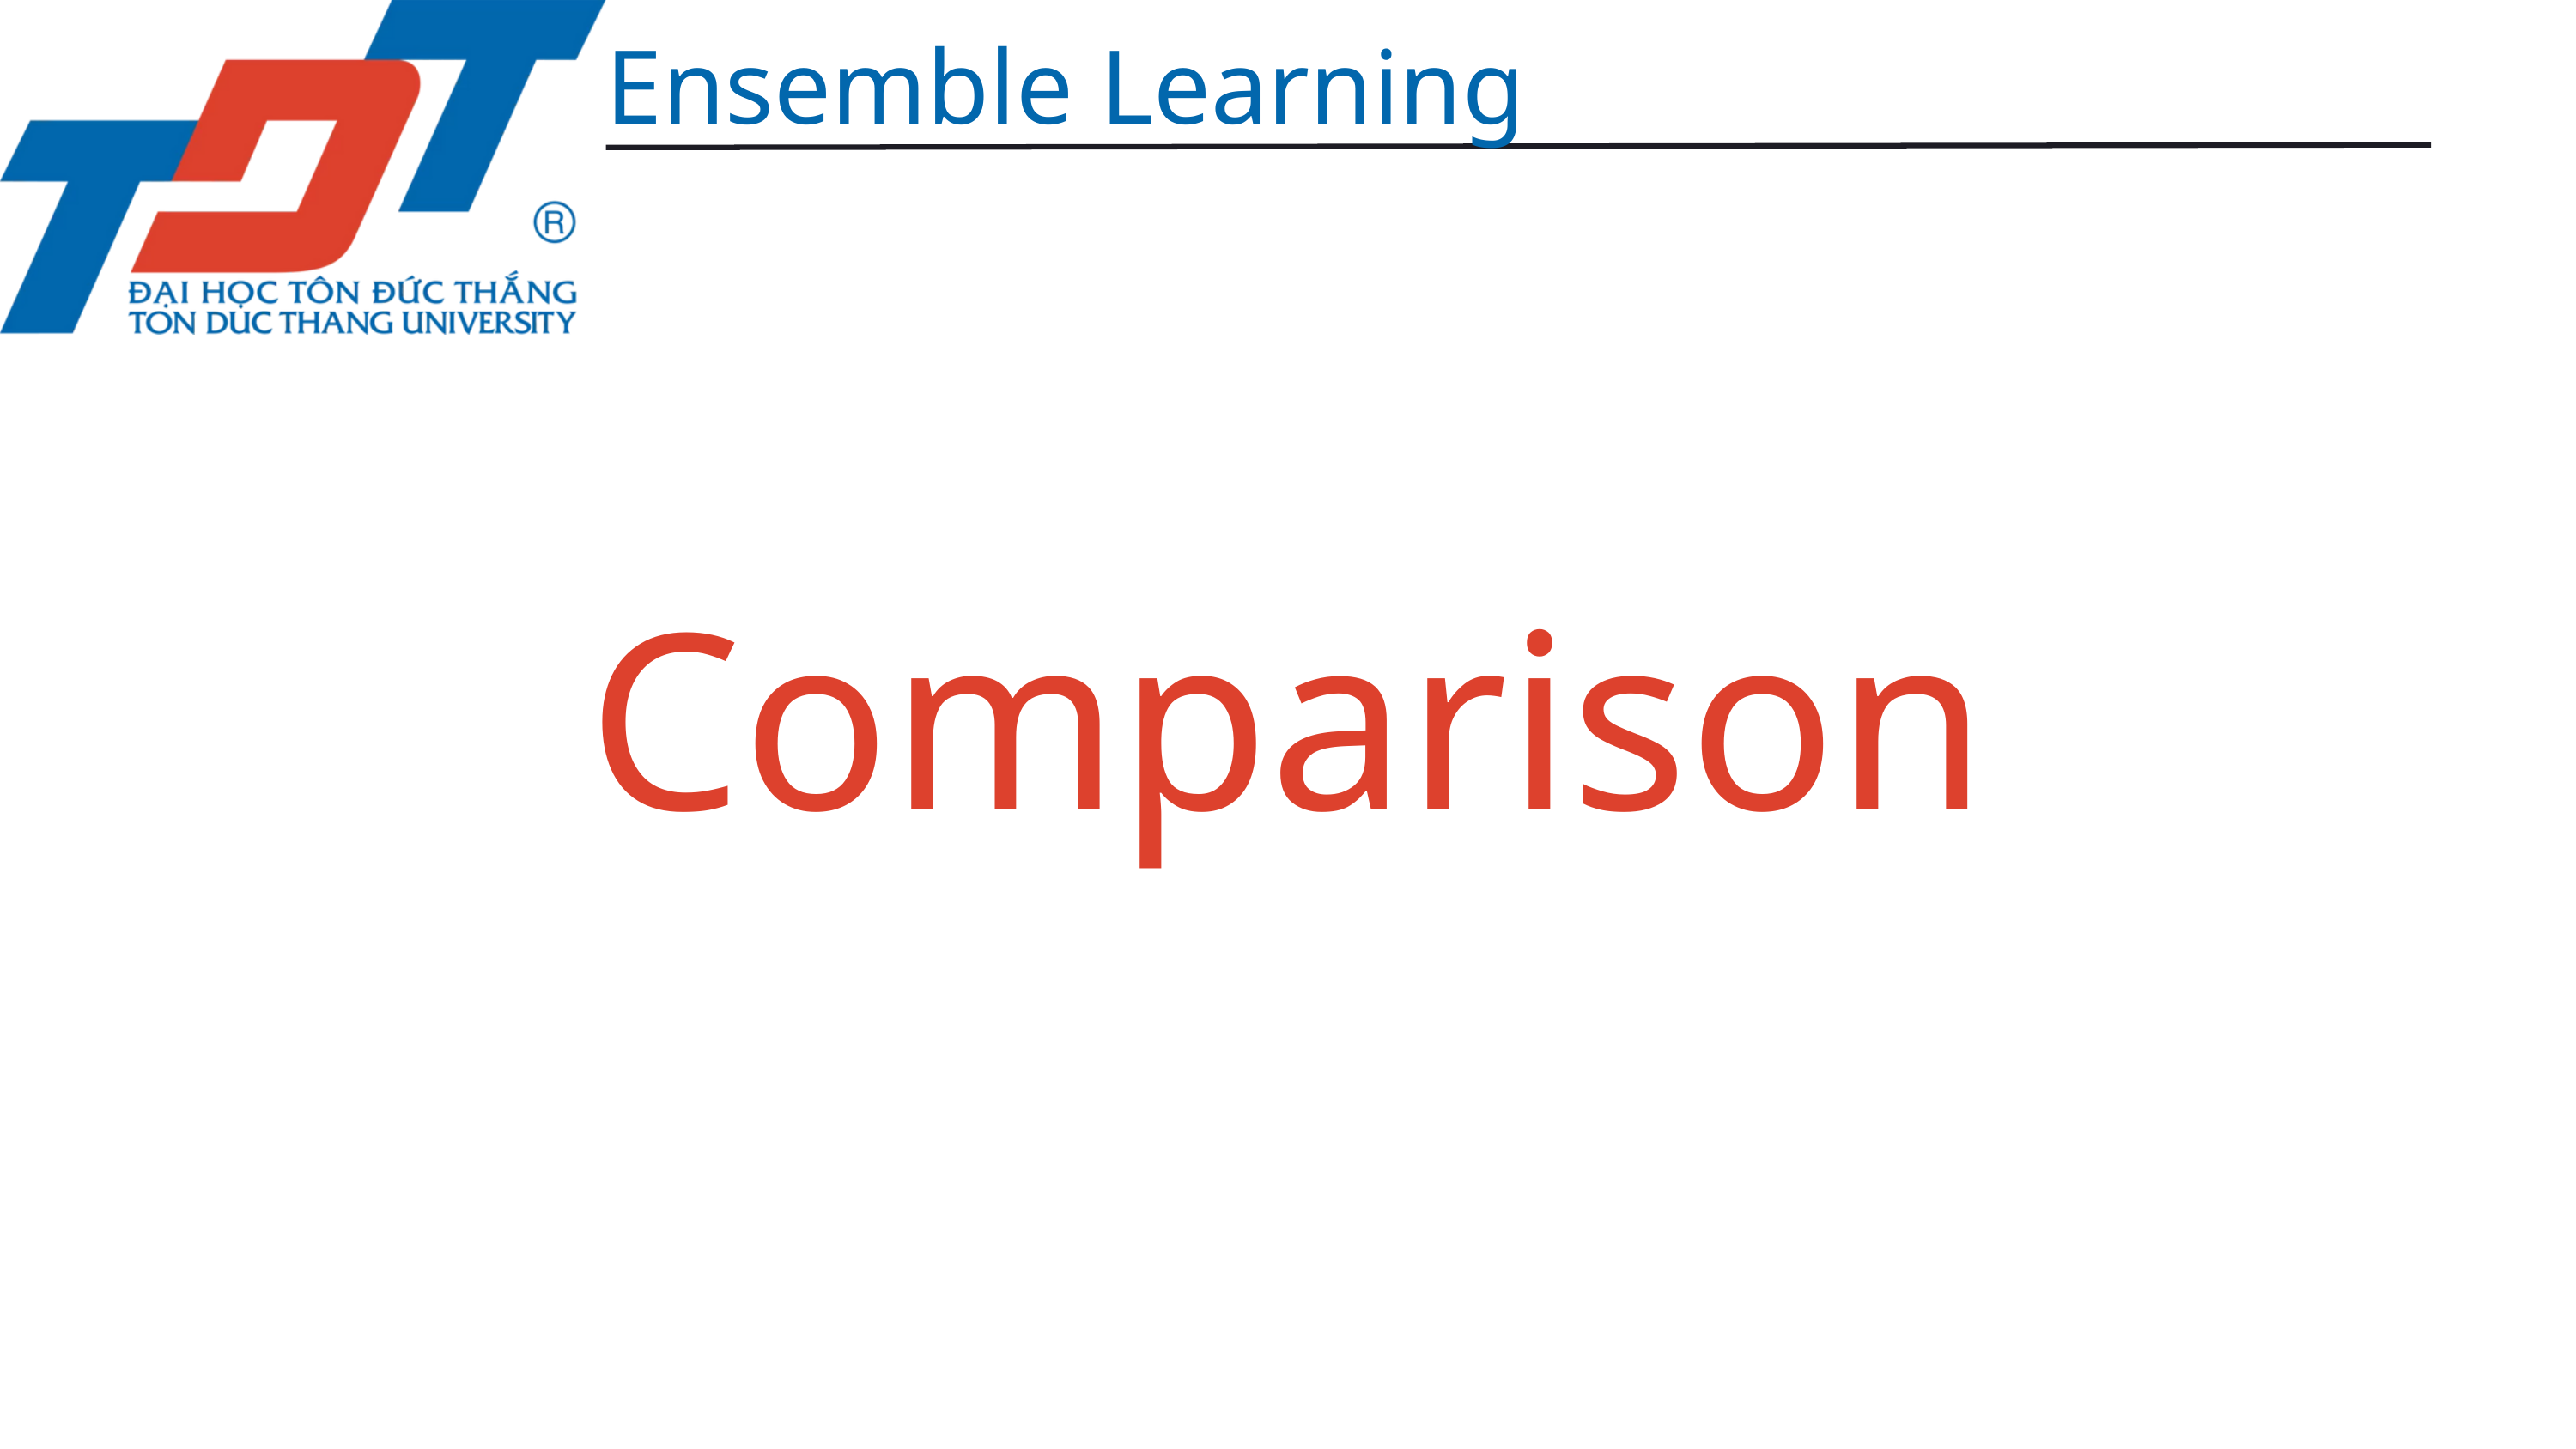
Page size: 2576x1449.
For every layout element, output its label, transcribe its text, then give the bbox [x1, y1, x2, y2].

text_box Comparison [394, 614, 2182, 859]
text_box Ensemble Learning [605, 33, 2038, 145]
text_box [0, 0, 606, 335]
